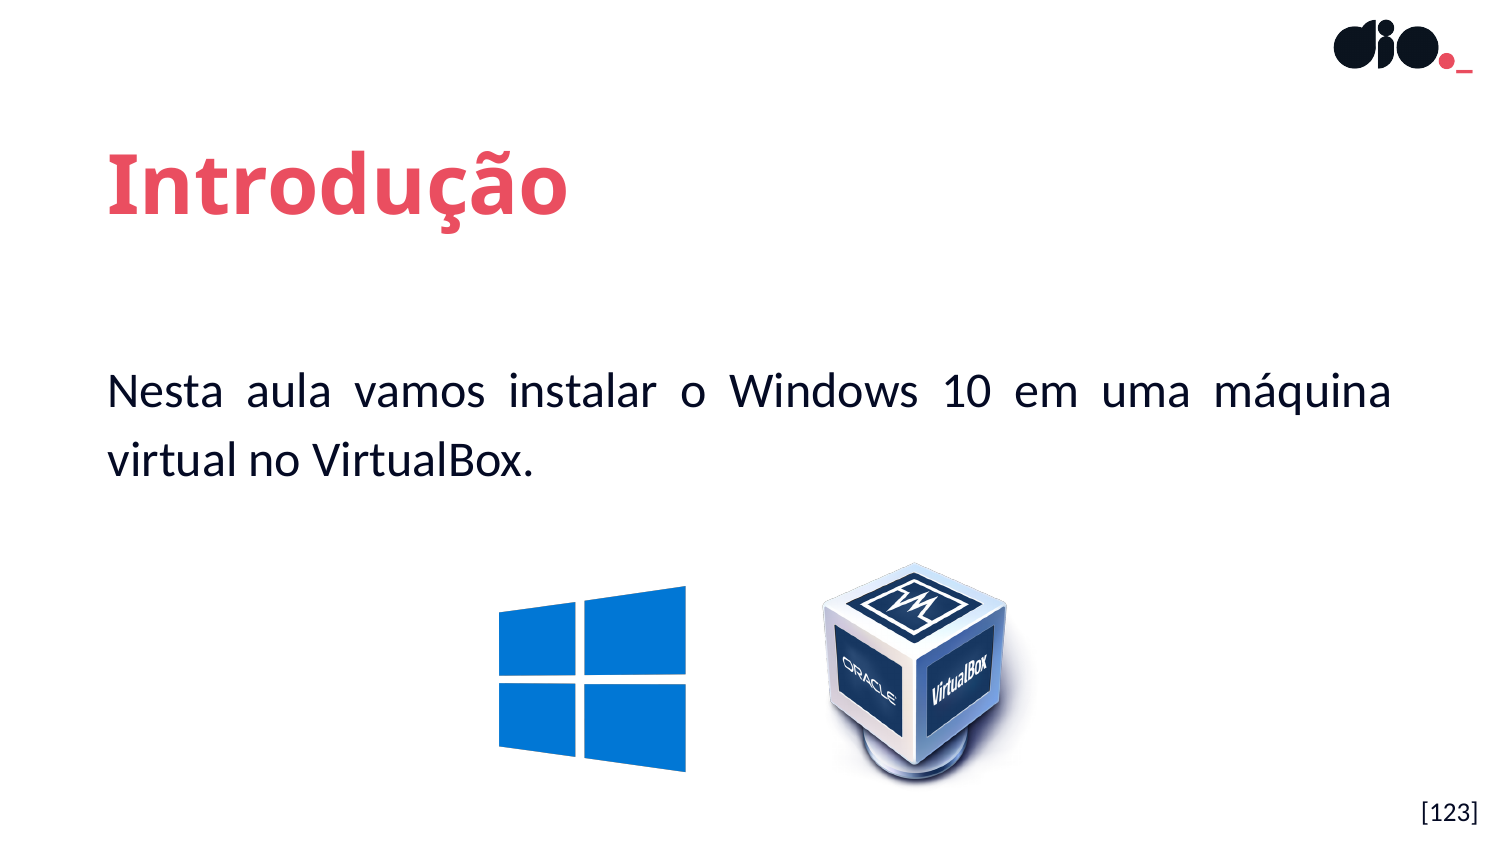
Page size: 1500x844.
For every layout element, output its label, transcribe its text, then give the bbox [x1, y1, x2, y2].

text_box Introdução [92, 104, 1408, 243]
picture [1333, 19, 1473, 74]
picture [499, 586, 687, 774]
slide_number [123] [1403, 779, 1494, 844]
text_box Nesta aula vamos instalar o Windows 10 em uma máquina virtual no VirtualBox. [92, 243, 1408, 592]
picture [813, 561, 1051, 799]
